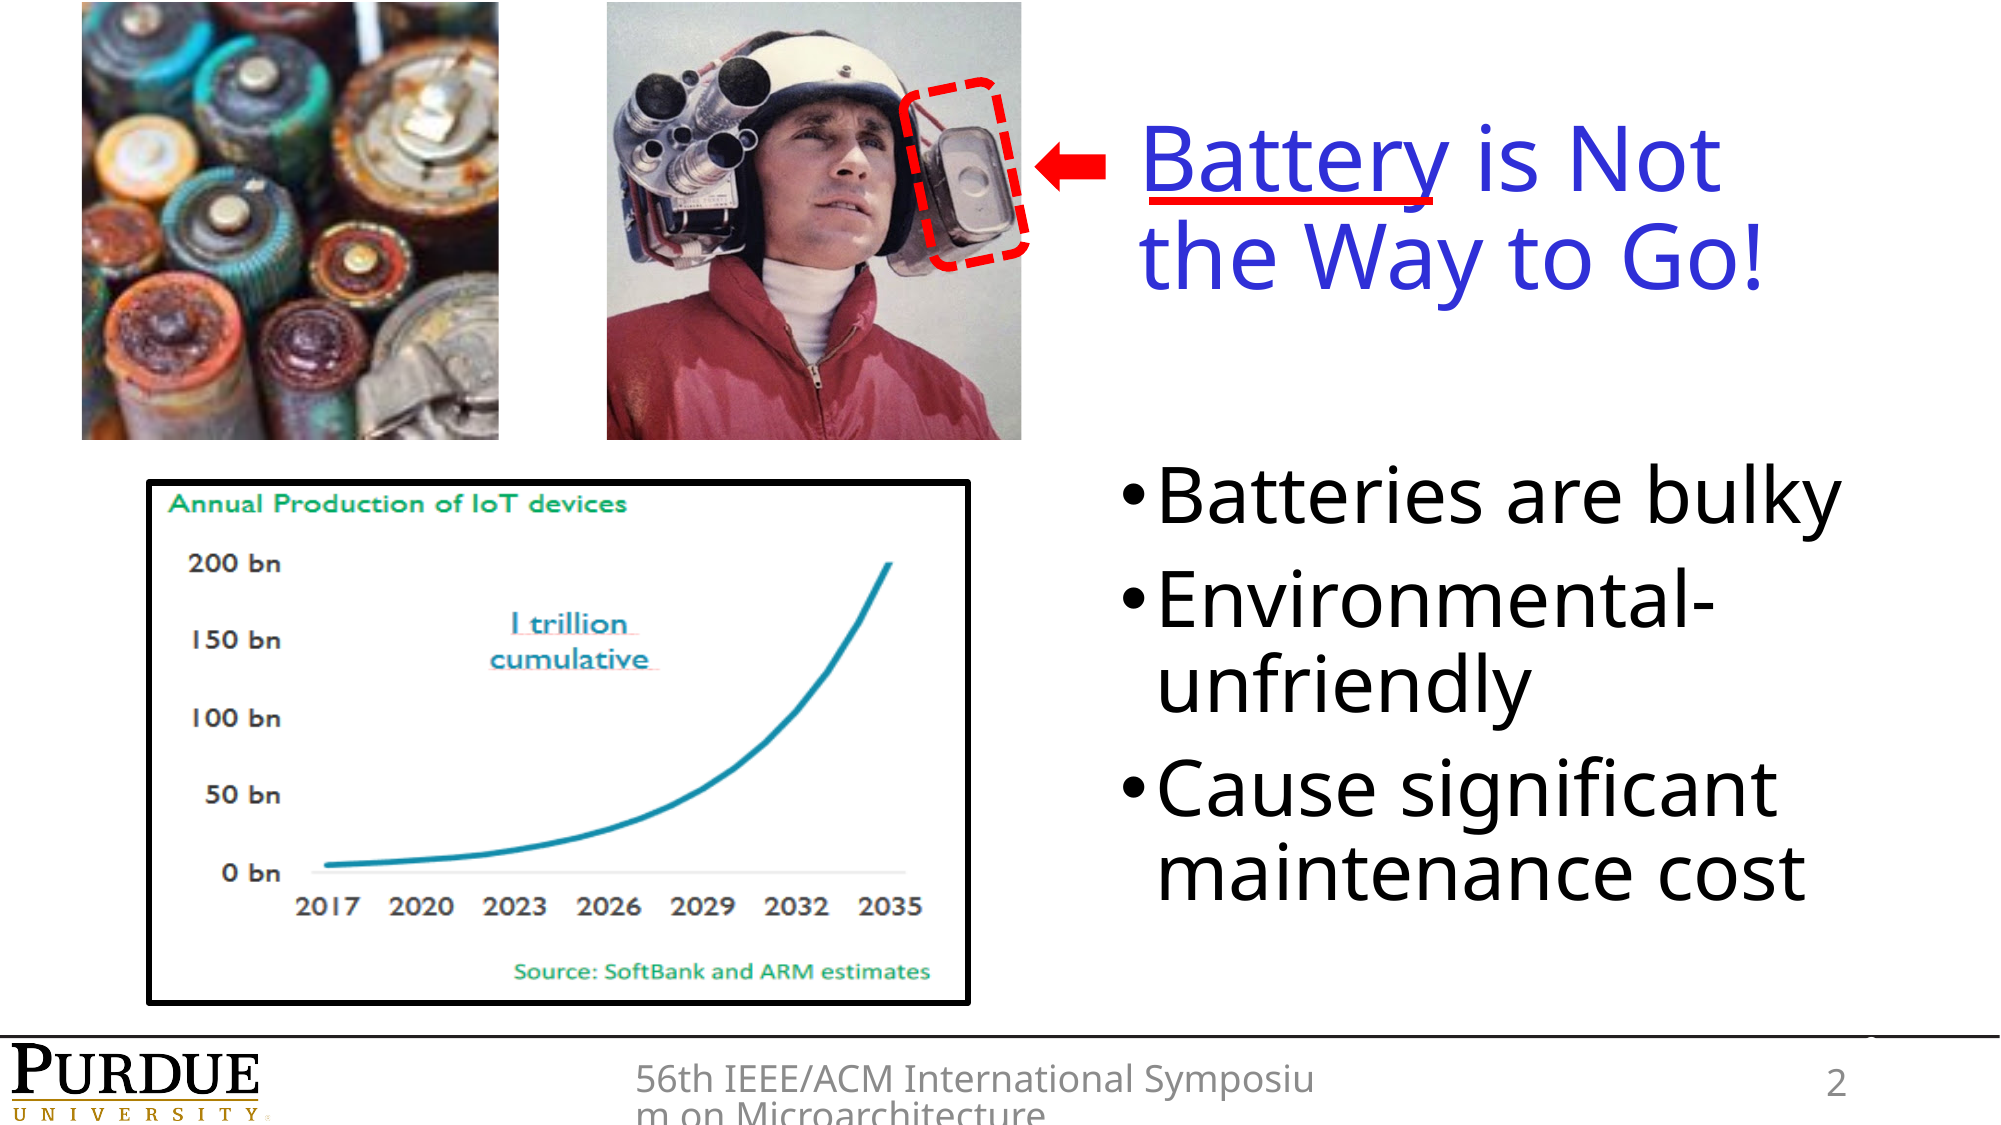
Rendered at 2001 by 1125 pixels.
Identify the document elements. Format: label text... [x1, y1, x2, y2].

picture [151, 485, 965, 1000]
picture [11, 1043, 271, 1121]
picture [81, 2, 499, 440]
slide_number 2 [1412, 1054, 1863, 1115]
picture [606, 2, 1022, 440]
list Batteries are bulky Environmental-unfriendly Cause significant maintenance cost [1105, 448, 1881, 932]
text_box [1022, 219, 1027, 250]
footer 56th IEEE/ACM International Symposium on Microarchitecture [620, 1045, 1338, 1115]
text_box Battery is Not the Way to Go! [1123, 101, 1783, 321]
text_box 2 [1838, 1013, 1919, 1074]
text_box [1033, 139, 1107, 195]
